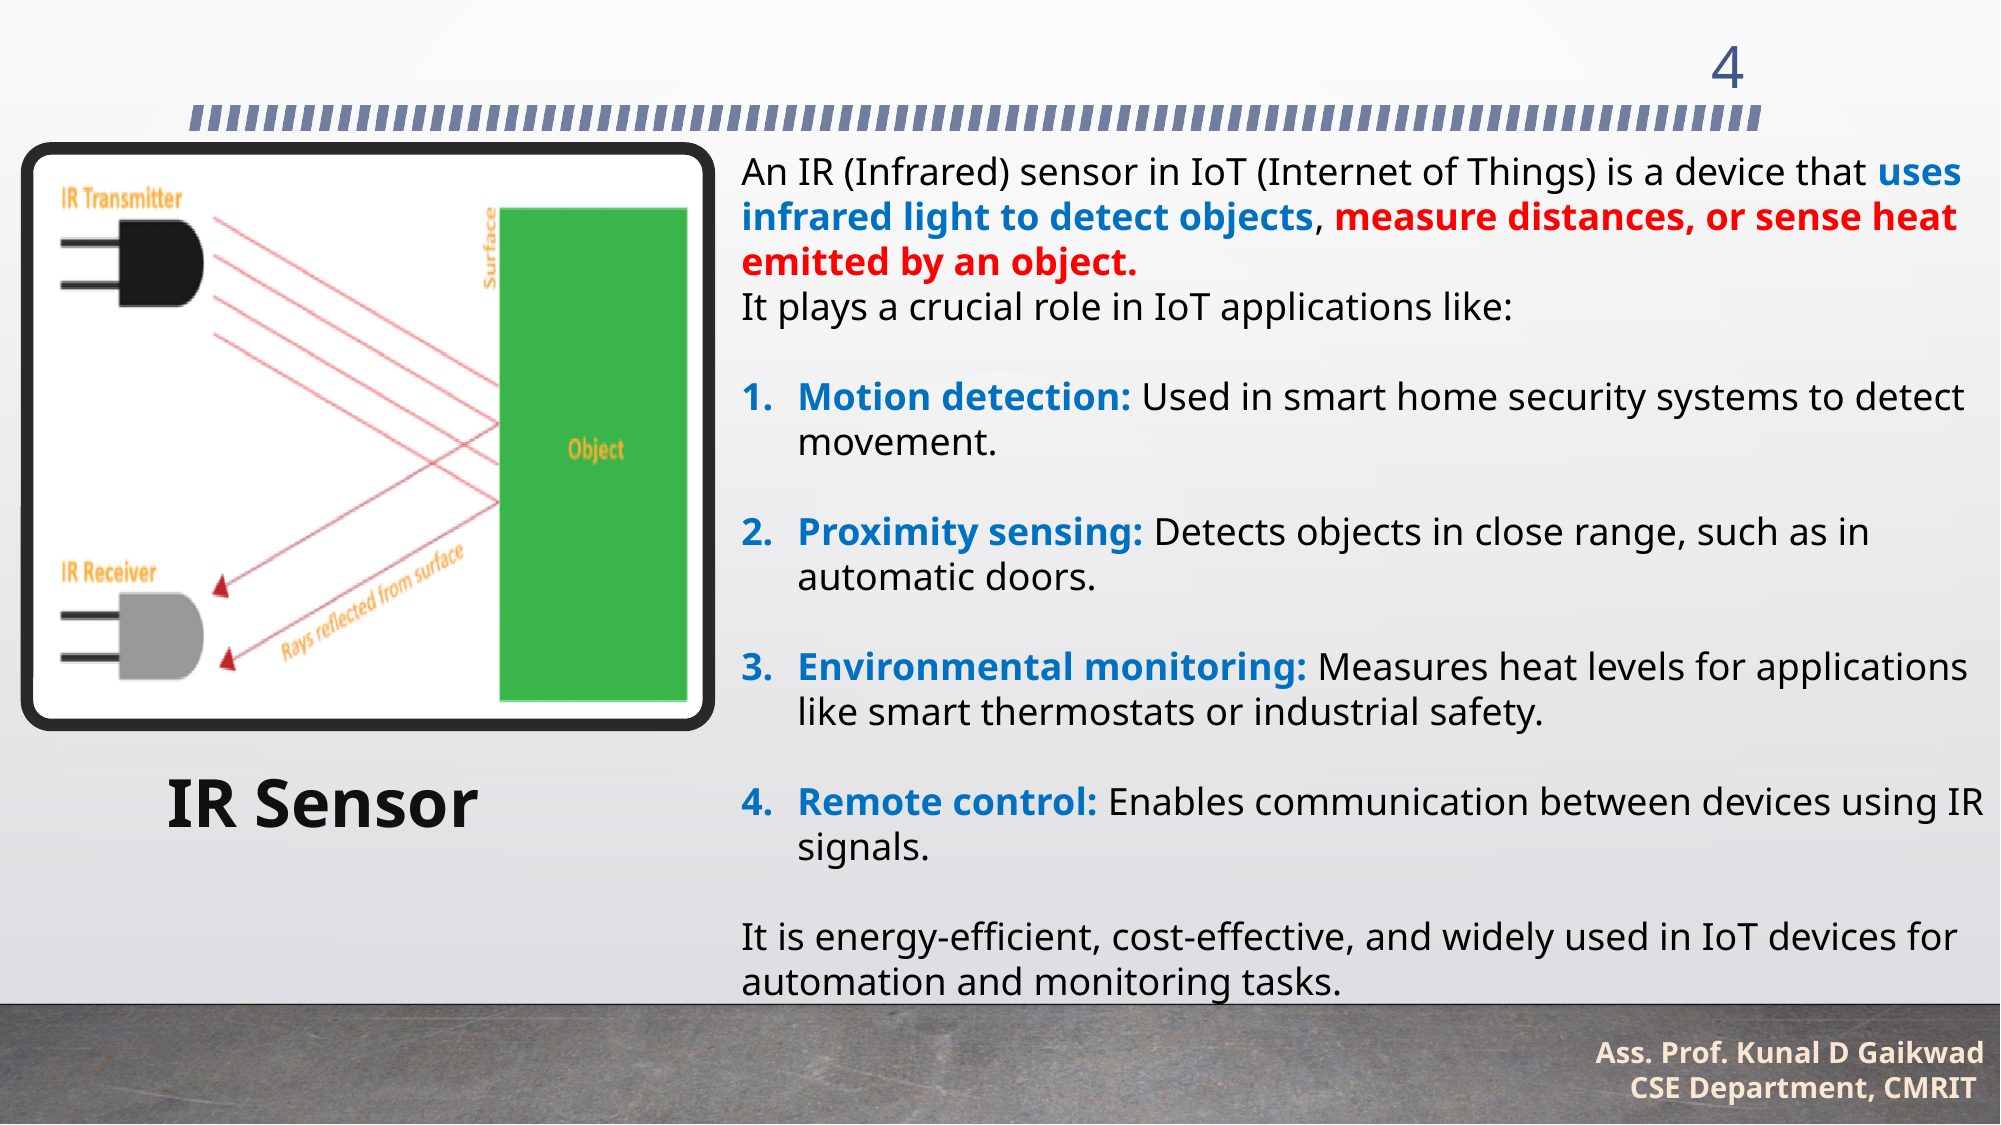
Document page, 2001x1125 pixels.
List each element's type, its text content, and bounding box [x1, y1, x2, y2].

text_box An IR (Infrared) sensor in IoT (Internet of Things) is a device that uses infrared light to detect objects, measure distances, or sense heat emitted by an object. It plays a crucial role in IoT applications like: Motion detection: Used in smart home security systems to detect movement. Proximity sensing: Detects objects in close range, such as in automatic doors. Environmental monitoring: Measures heat levels for applications like smart thermostats or industrial safety. Remote control: Enables communication between devices using IR signals. It is energy-efficient, cost-effective, and widely used in IoT devices for automation and monitoring tasks. [726, 140, 2000, 1011]
text_box IR Sensor [27, 783, 620, 849]
picture [0, 1004, 2000, 1124]
picture [26, 148, 709, 726]
text_box [118, 19, 1694, 192]
text_box Ass. Prof. Kunal D Gaikwad CSE Department, CMRIT [1188, 1026, 2000, 1125]
slide_number 4 [1694, 22, 1760, 106]
